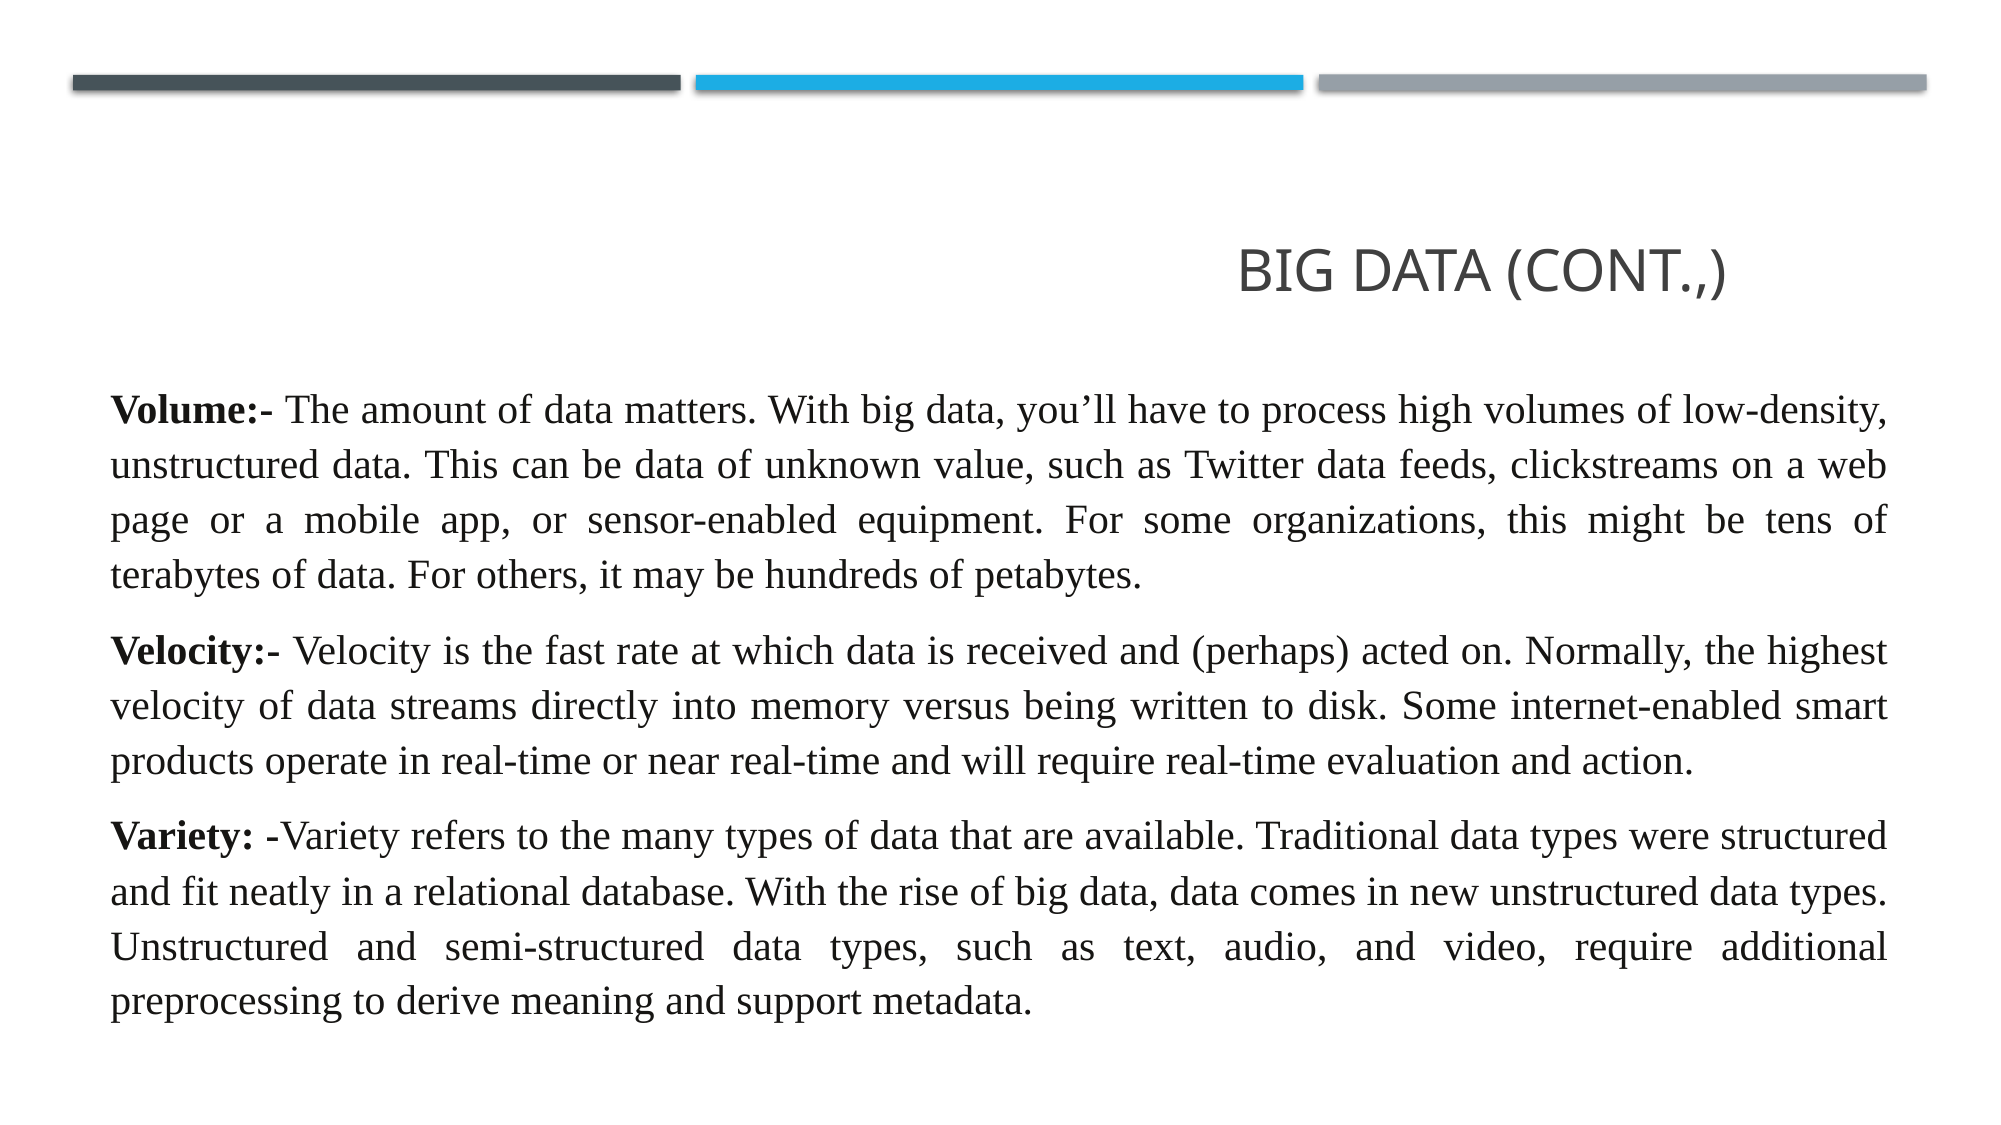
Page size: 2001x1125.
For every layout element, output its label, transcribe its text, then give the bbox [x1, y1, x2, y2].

list Volume:- The amount of data matters. With big data, you’ll have to process high volumes of low-density, unstructured data. This can be data of unknown value, such as Twitter data feeds, clickstreams on a web page or a mobile app, or sensor-enabled equipment. For some organizations, this might be tens of terabytes of data. For others, it may be hundreds of petabytes. Velocity:- Velocity is the fast rate at which data is received and (perhaps) acted on. Normally, the highest velocity of data streams directly into memory versus being written to disk. Some internet-enabled smart products operate in real-time or near real-time and will require real-time evaluation and action. Variety: -Variety refers to the many types of data that are available. Traditional data types were structured and fit neatly in a relational database. With the rise of big data, data comes in new unstructured data types. Unstructured and semi-structured data types, such as text, audio, and video, require additional preprocessing to derive meaning and support metadata. [95, 335, 1905, 932]
title Big data (Cont.,) [95, 115, 1905, 311]
